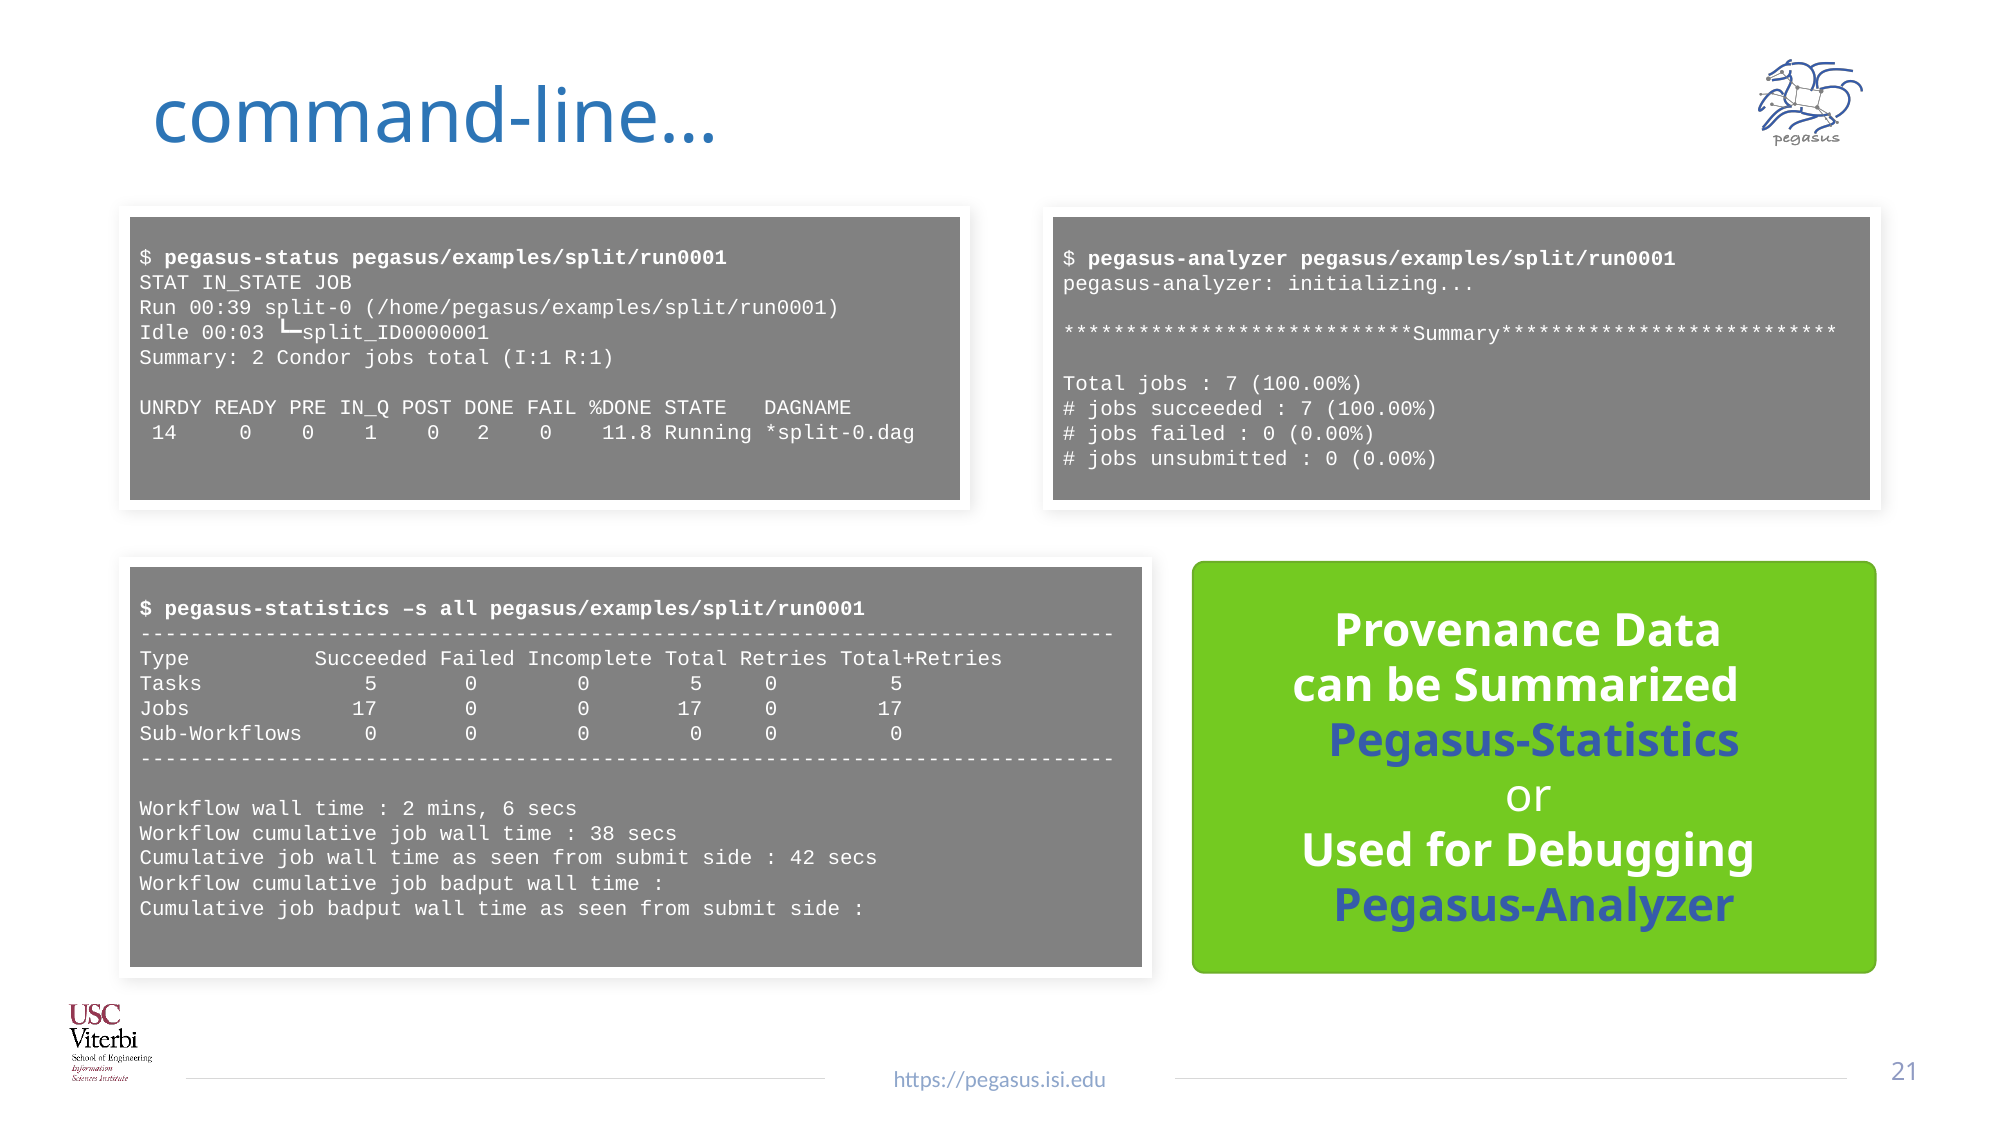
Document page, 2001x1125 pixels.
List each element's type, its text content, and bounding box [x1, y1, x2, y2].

text_box [1192, 561, 1876, 973]
text_box $ pegasus-statistics –s all pegasus/examples/split/run0001 ------------------------------------------------------------------------------ Type Succeeded Failed Incomplete Total Retries Total+Retries Tasks 5 0 0 5 0 5 Jobs 17 0 0 17 0 17 Sub-Workflows 0 0 0 0 0 0 ------------------------------------------------------------------------------ Workflow wall time : 2 mins, 6 secs Workflow cumulative job wall time : 38 secs Cumulative job wall time as seen from submit side : 42 secs Workflow cumulative job badput wall time : Cumulative job badput wall time as seen from submit side : [124, 561, 1147, 973]
picture [1758, 59, 1863, 147]
text_box $ pegasus-status pegasus/examples/split/run0001 STAT IN_STATE JOB Run 00:39 split-0 (/home/pegasus/examples/split/run0001) Idle 00:03 ┗━split_ID0000001 Summary: 2 Condor jobs total (I:1 R:1) UNRDY READY PRE IN_Q POST DONE FAIL %DONE STATE DAGNAME 14 0 0 1 0 2 0 11.8 Running *split-0.dag [124, 211, 965, 505]
title command-line… [137, 59, 1704, 263]
text_box Provenance Data can be Summarized Pegasus-Statistics or Used for Debugging Pegasus-Analyzer [1229, 593, 1839, 938]
picture [54, 994, 160, 1091]
text_box $ pegasus-analyzer pegasus/examples/split/run0001 pegasus-analyzer: initializing... ****************************Summary*************************** Total jobs : 7 (100.00%) # jobs succeeded : 7 (100.00%) # jobs failed : 0 (0.00%) # jobs unsubmitted : 0 (0.00%) [1047, 211, 1876, 505]
footer https://pegasus.isi.edu [825, 1048, 1175, 1109]
slide_number 21 [1871, 1042, 1939, 1103]
